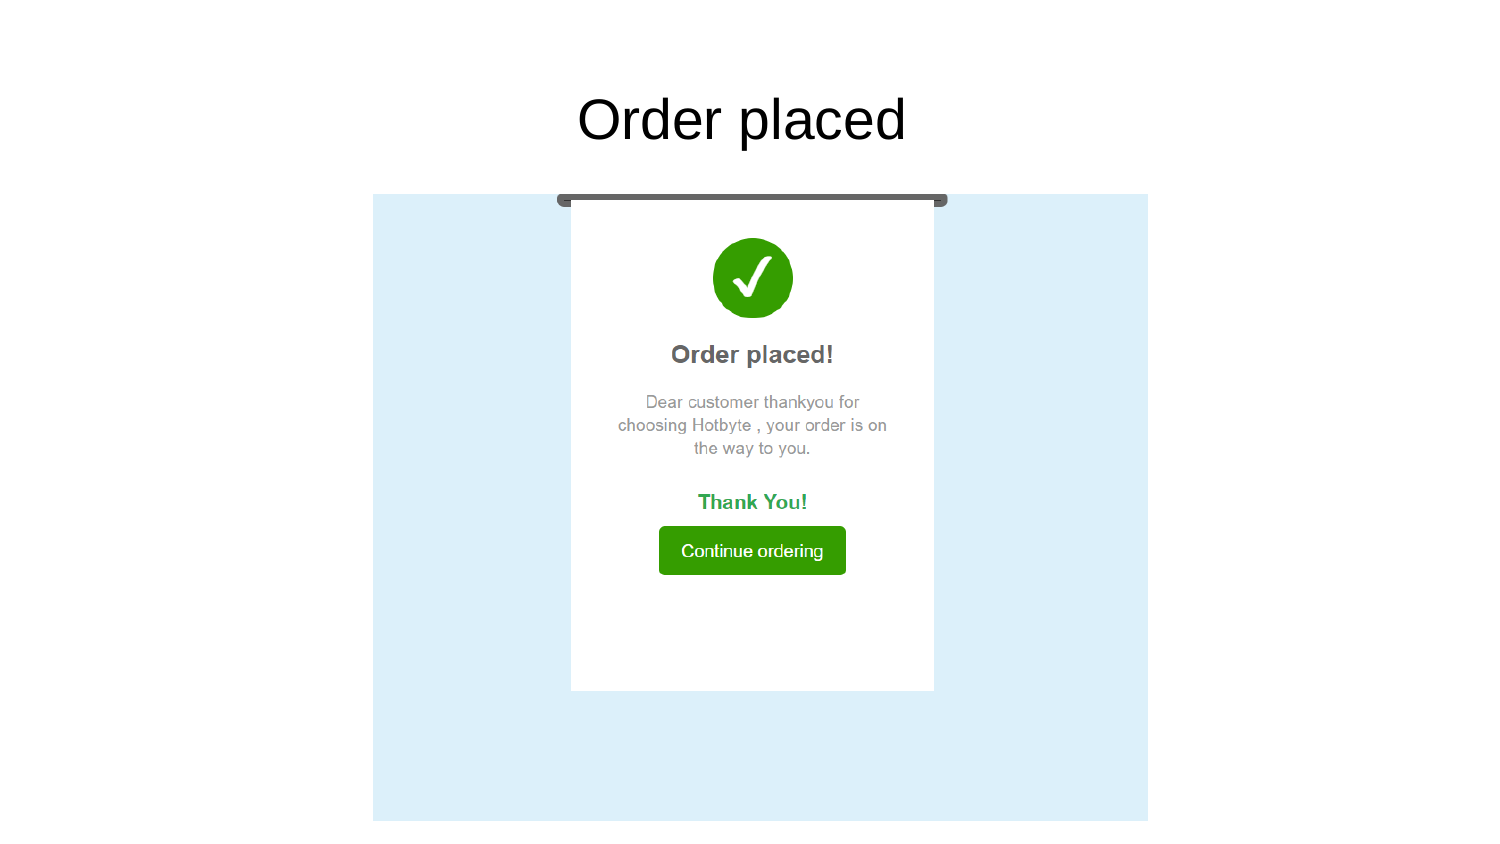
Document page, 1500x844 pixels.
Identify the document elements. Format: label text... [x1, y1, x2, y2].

picture [373, 193, 1148, 822]
title Order placed [51, 72, 1449, 167]
